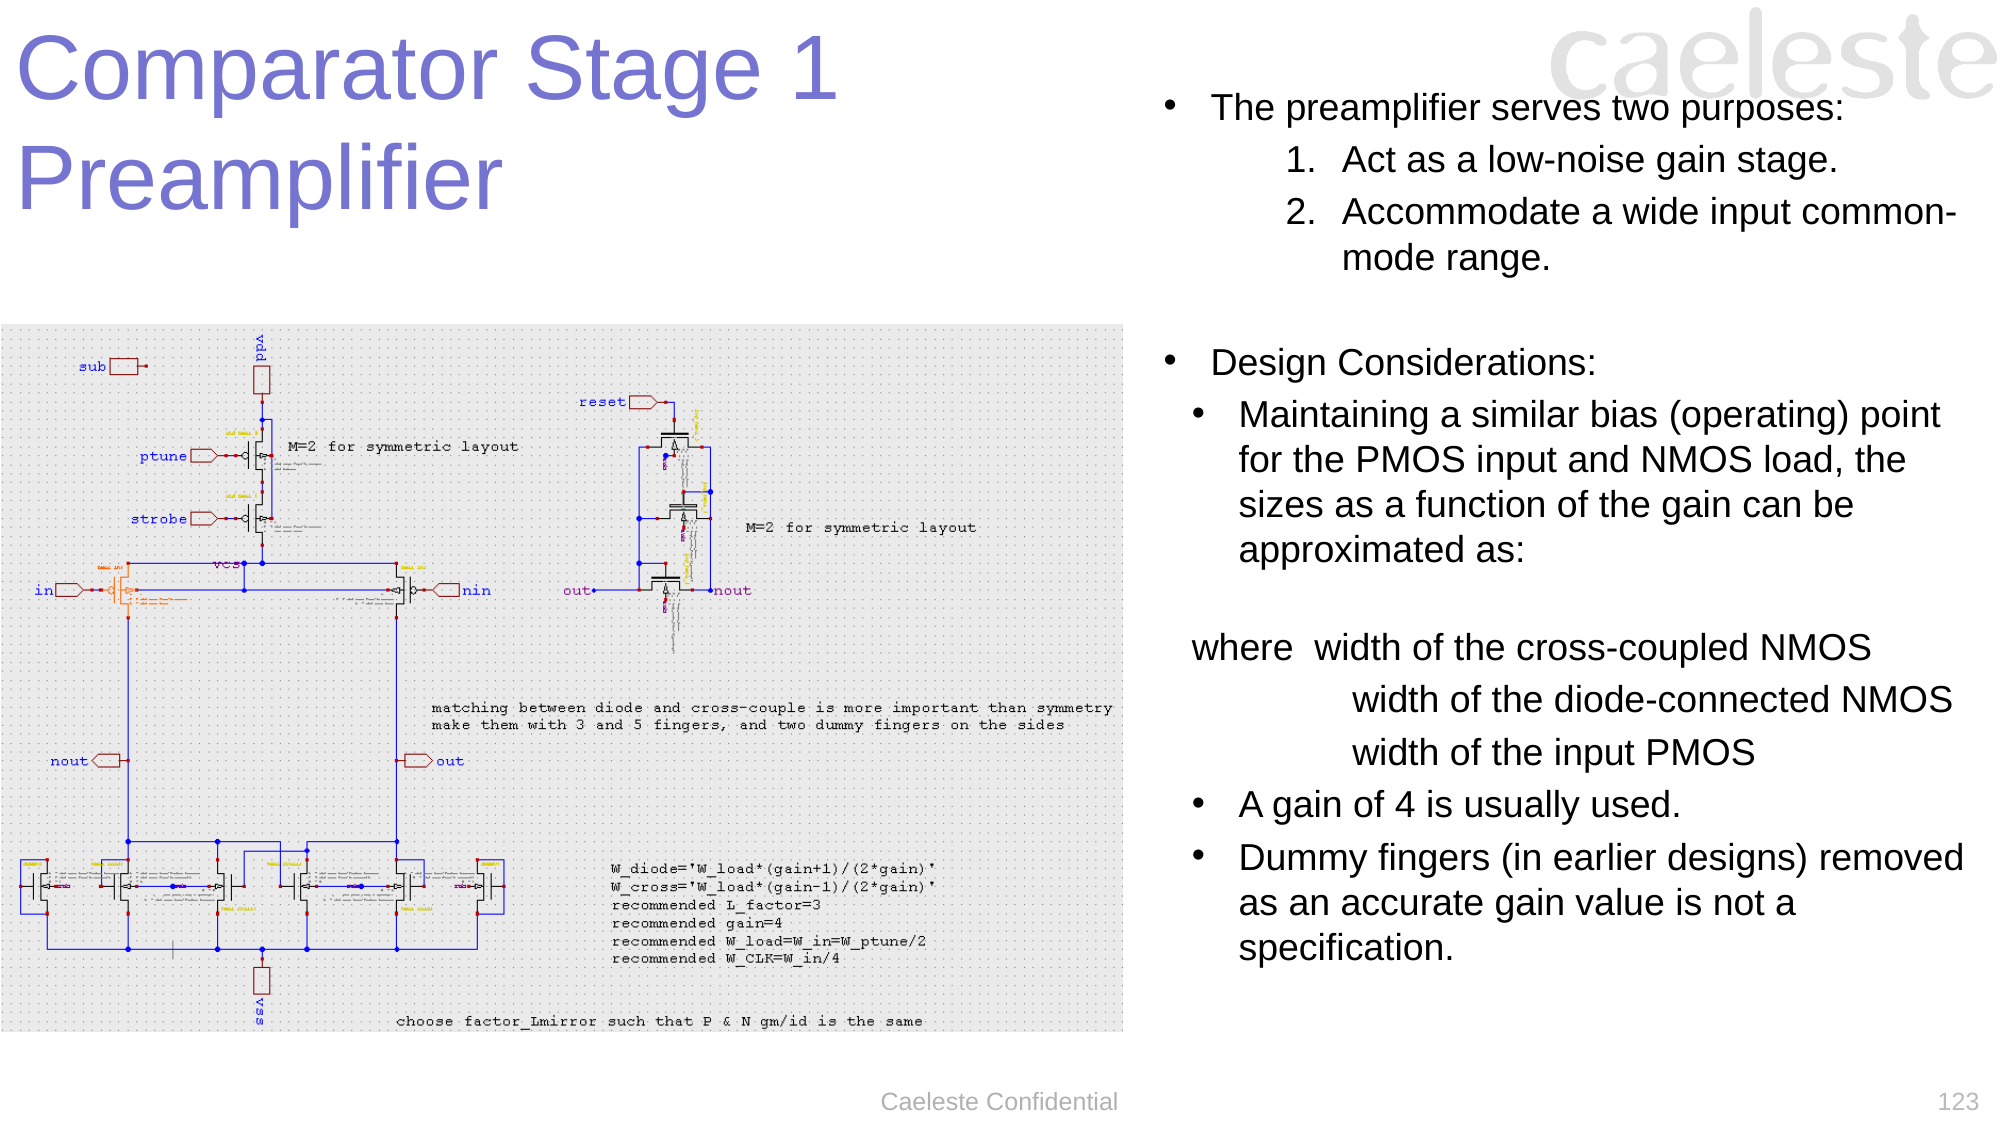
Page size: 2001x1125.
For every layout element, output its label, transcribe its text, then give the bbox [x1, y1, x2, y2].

picture [1, 324, 1123, 1032]
slide_number 123 [1544, 1075, 1995, 1125]
footer Caeleste Confidential [662, 1075, 1338, 1125]
title Comparator Stage 1 Preamplifier [0, 0, 1038, 114]
